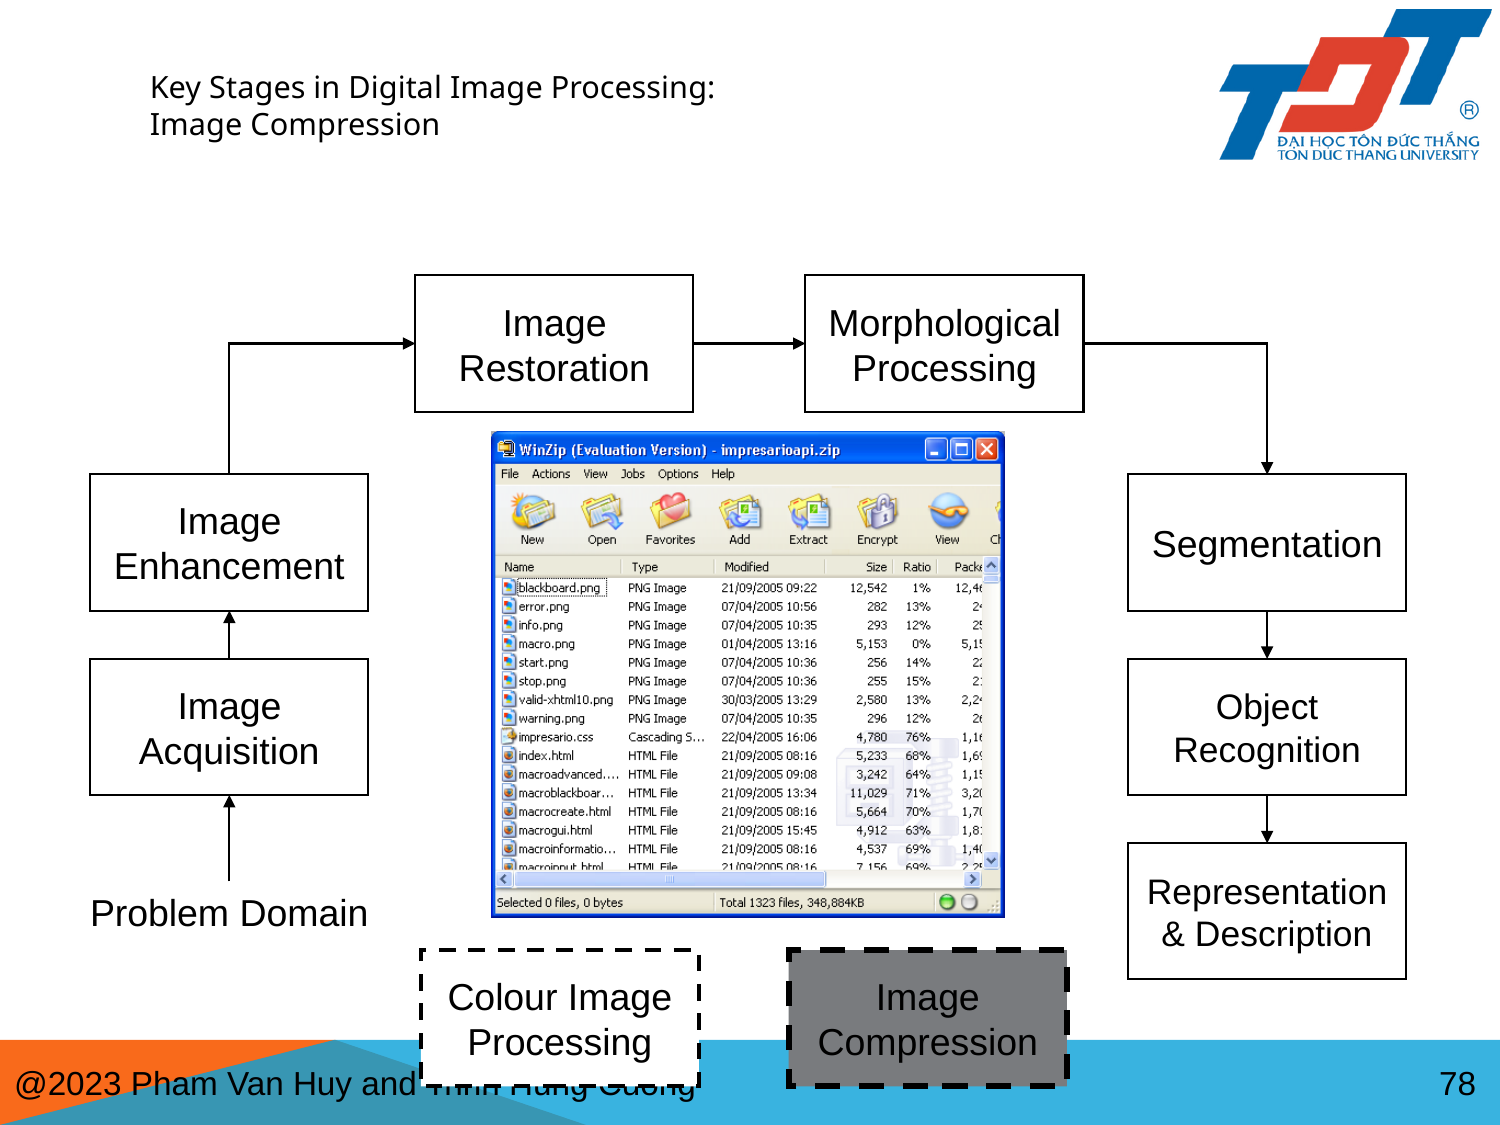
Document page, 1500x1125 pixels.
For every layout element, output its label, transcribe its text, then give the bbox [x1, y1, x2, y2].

text_box Morphological Processing [805, 275, 1084, 412]
text_box Segmentation [1128, 474, 1407, 611]
text_box Object Recognition [1128, 658, 1407, 795]
picture [1219, 9, 1492, 160]
text_box Problem Domain [75, 881, 384, 941]
text_box Image Compression [788, 950, 1067, 1087]
text_box Representation & Description [1128, 843, 1407, 980]
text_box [1083, 343, 1268, 475]
picture [491, 431, 1006, 918]
title Key Stages in Digital Image Processing: Image Compression [134, 59, 1369, 150]
text_box Image Acquisition [90, 658, 369, 795]
text_box Image Restoration [415, 275, 694, 412]
text_box Image Enhancement [90, 474, 369, 611]
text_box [256, 315, 388, 503]
text_box Colour Image Processing [420, 950, 699, 1087]
